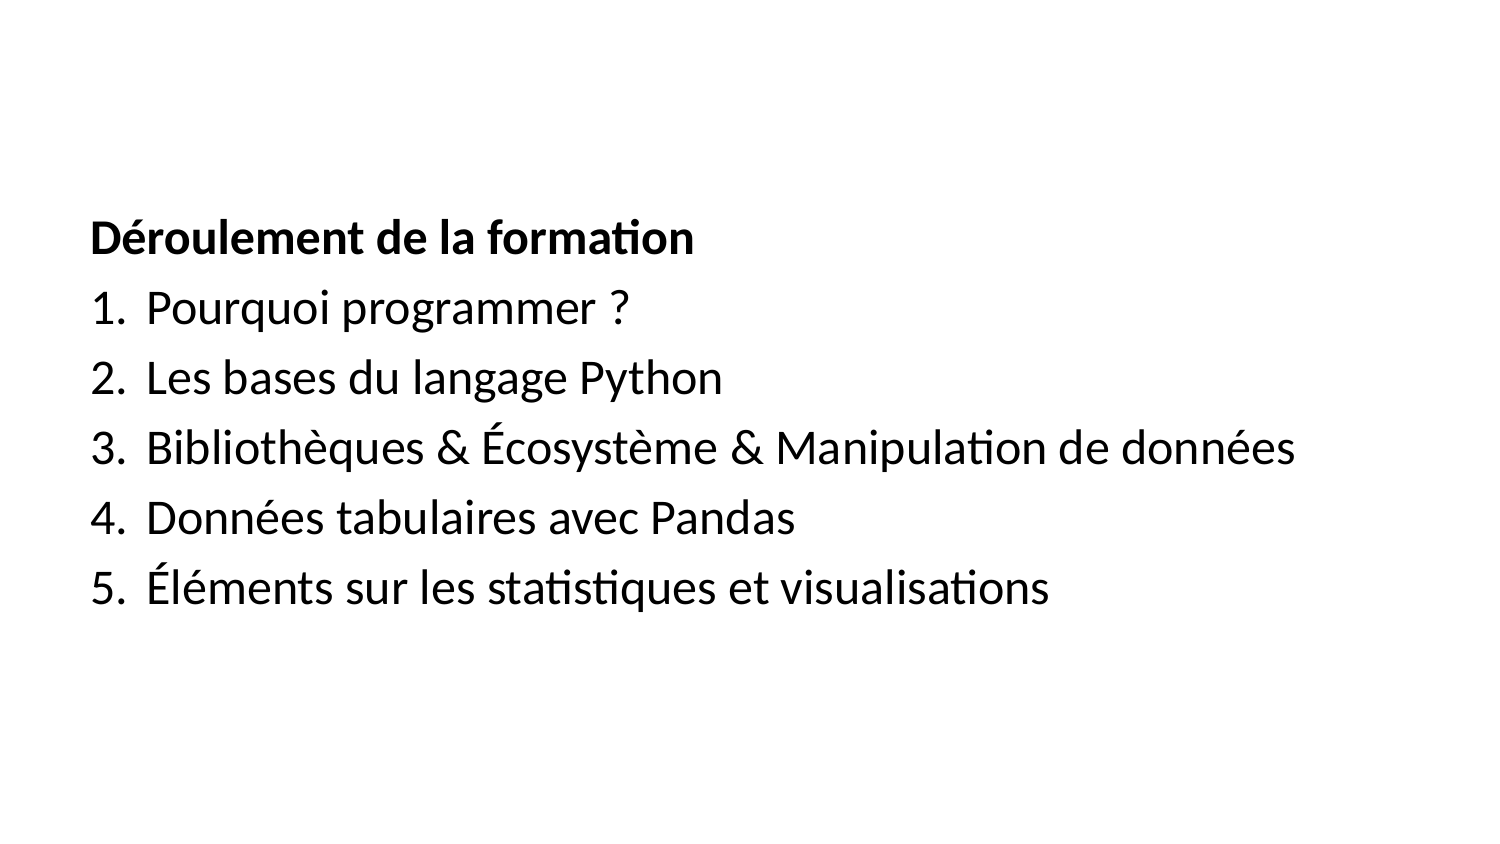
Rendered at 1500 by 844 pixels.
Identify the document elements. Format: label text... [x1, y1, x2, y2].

list Déroulement de la formation Pourquoi programmer ? Les bases du langage Python Bibliothèques & Écosystème & Manipulation de données Données tabulaires avec Pandas Éléments sur les statistiques et visualisations [75, 196, 1425, 754]
